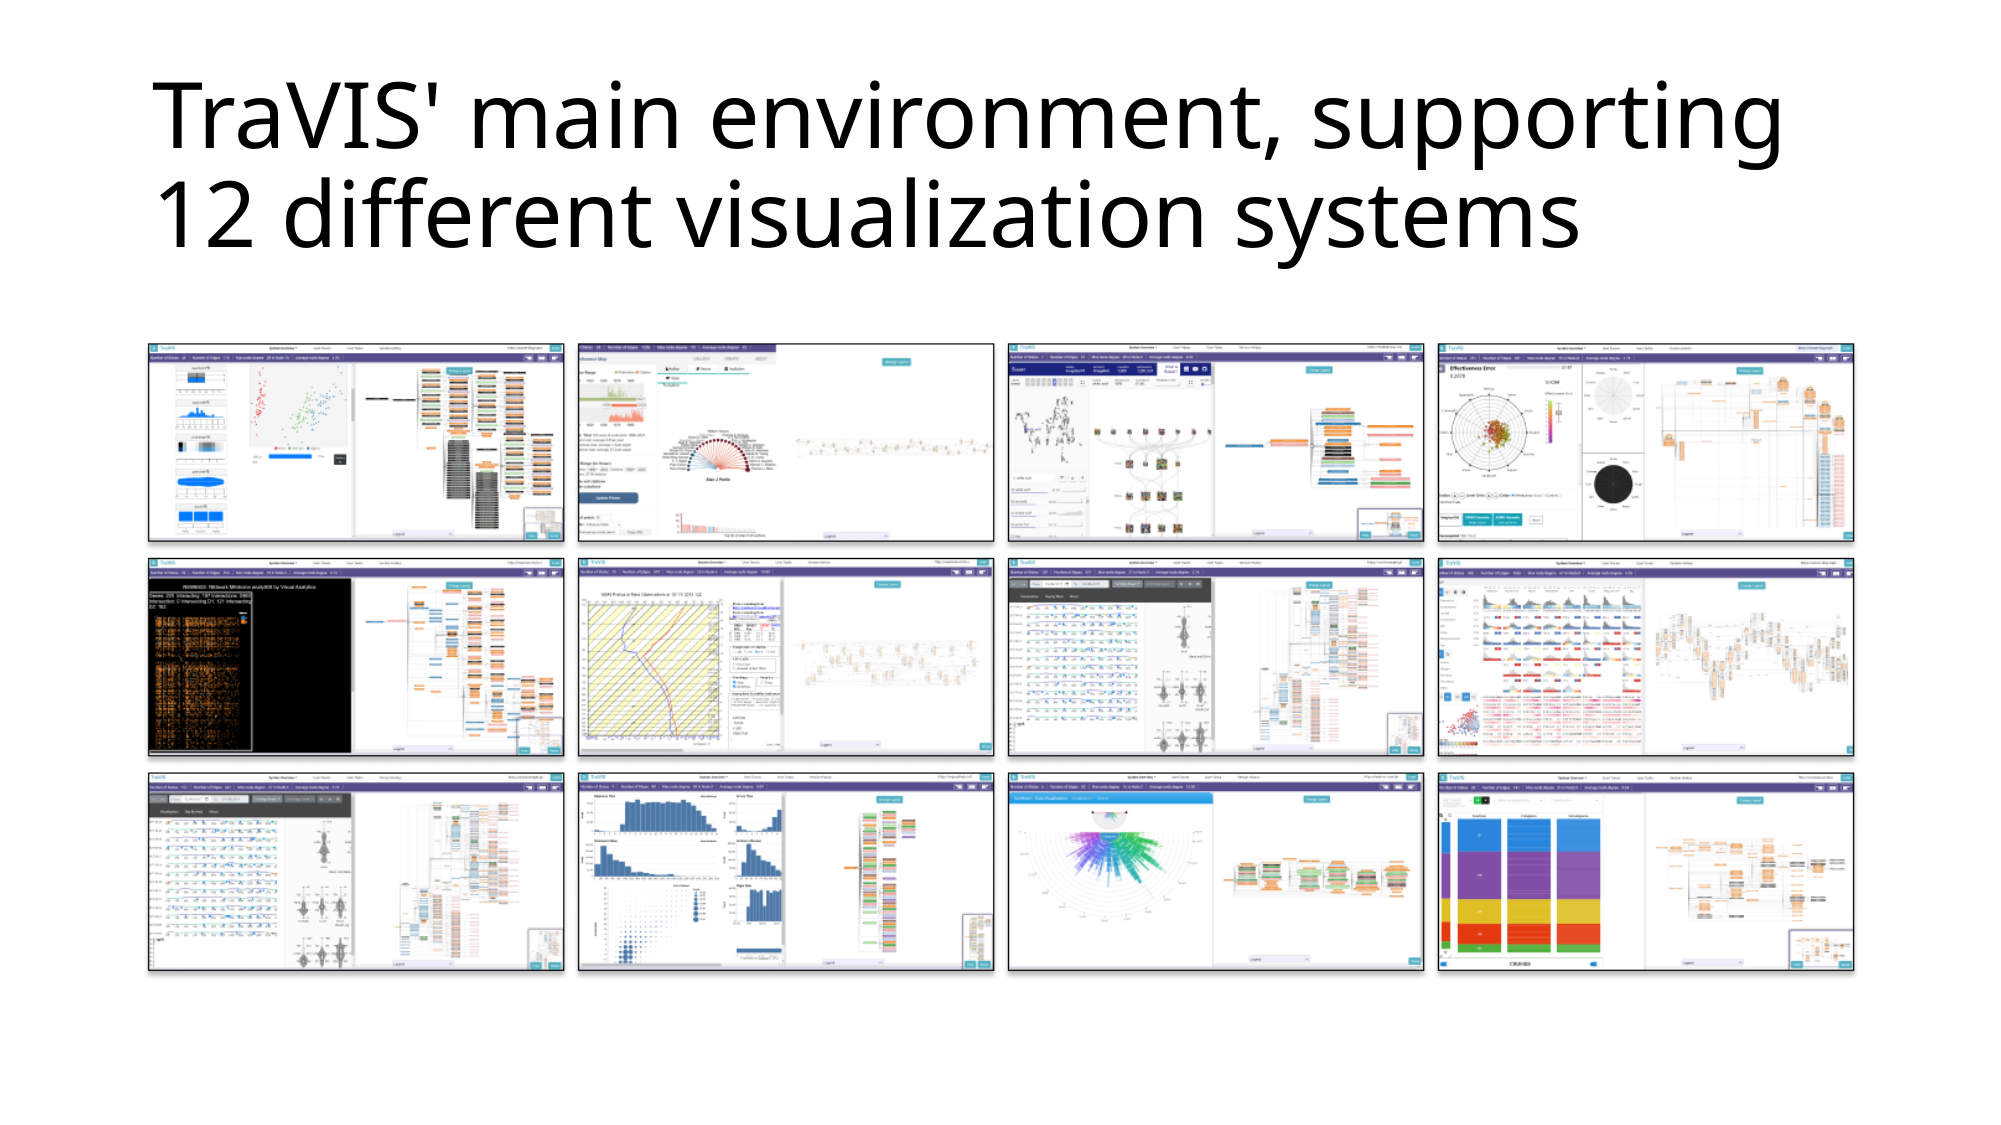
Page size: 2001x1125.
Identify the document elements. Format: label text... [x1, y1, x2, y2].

title TraVIS' main environment, supporting 12 different visualization systems [137, 59, 1863, 278]
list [137, 331, 1863, 981]
